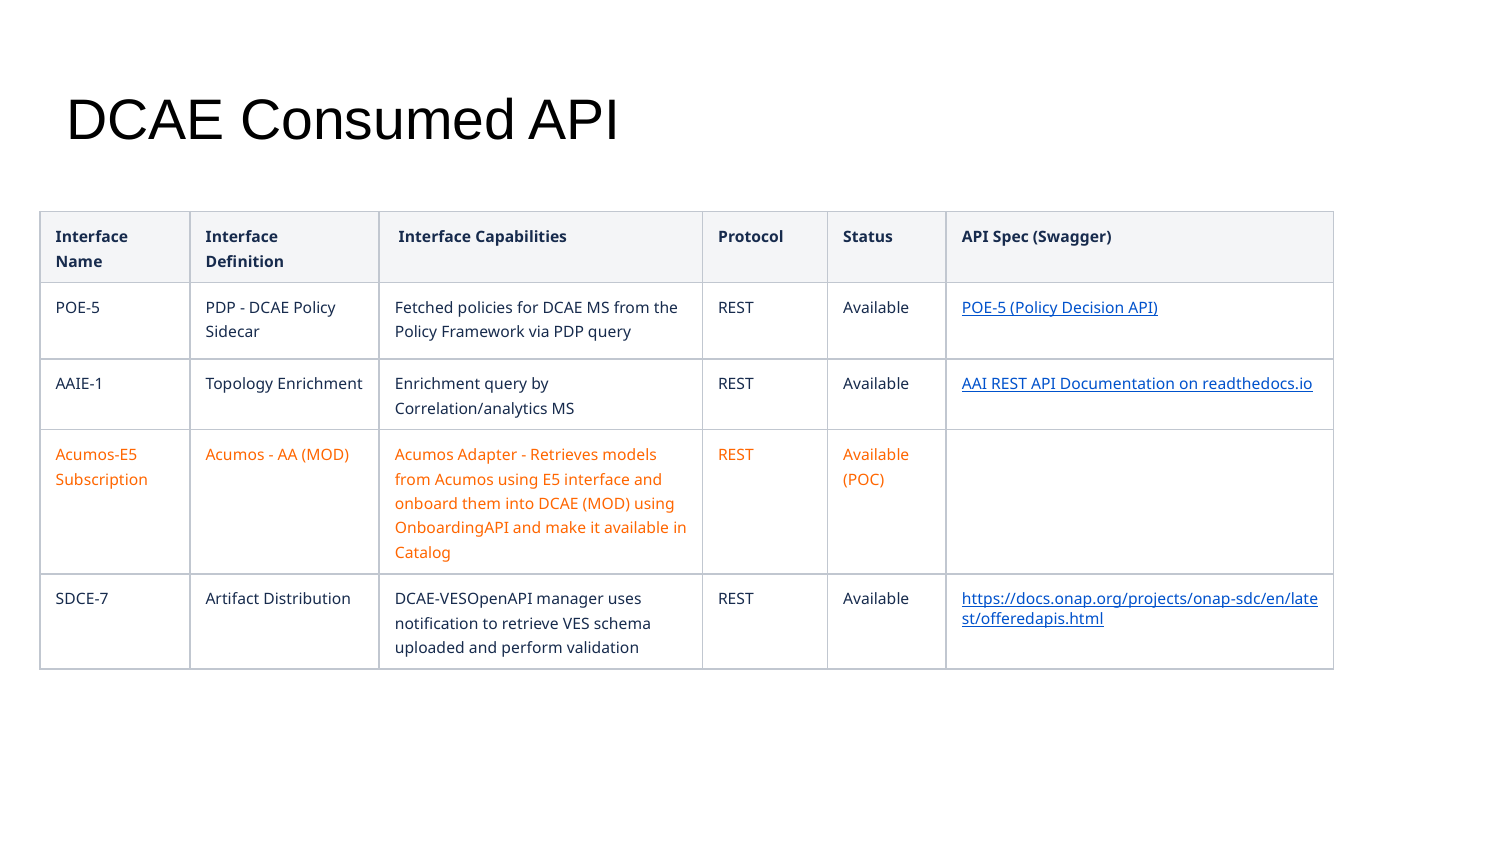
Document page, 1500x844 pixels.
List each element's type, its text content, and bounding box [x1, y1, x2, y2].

table_cell SDCE-7 [41, 575, 189, 668]
title DCAE Consumed API [51, 72, 1449, 167]
table_header API Spec (Swagger) [947, 212, 1333, 282]
table_cell Topology Enrichment [191, 360, 378, 429]
table_header Protocol [703, 212, 827, 282]
table_cell Artifact Distribution [191, 575, 378, 668]
table_header Interface Capabilities [380, 212, 702, 282]
table_cell AAI REST API Documentation on readthedocs.io [947, 360, 1333, 429]
table_cell Available [828, 360, 945, 429]
table_cell POE-5 [41, 283, 189, 358]
table_cell https://docs.onap.org/projects/onap-sdc/en/latest/offeredapis.html [947, 575, 1333, 668]
table_cell REST [703, 430, 827, 573]
table_header Interface Definition [191, 212, 378, 282]
table_header Interface Name [41, 212, 189, 282]
table_cell Available [828, 283, 945, 358]
table_cell Acumos - AA (MOD) [191, 430, 378, 573]
table_cell REST [703, 360, 827, 429]
table_cell Enrichment query by Correlation/analytics MS [380, 360, 702, 429]
table_cell [947, 430, 1333, 573]
table_cell POE-5 (Policy Decision API) [947, 283, 1333, 358]
table_cell DCAE-VESOpenAPI manager uses notification to retrieve VES schema uploaded and perform validation [380, 575, 702, 668]
table_cell Acumos Adapter - Retrieves models from Acumos using E5 interface and onboard them into DCAE (MOD) using OnboardingAPI and make it available in Catalog [380, 430, 702, 573]
table_cell Acumos-E5 Subscription [41, 430, 189, 573]
table_cell Available (POC) [828, 430, 945, 573]
table_cell PDP - DCAE Policy Sidecar [191, 283, 378, 358]
table_cell AAIE-1 [41, 360, 189, 429]
table_cell REST [703, 575, 827, 668]
table_cell Available [828, 575, 945, 668]
table_header Status [828, 212, 945, 282]
table_cell Fetched policies for DCAE MS from the Policy Framework via PDP query [380, 283, 702, 358]
table_cell REST [703, 283, 827, 358]
